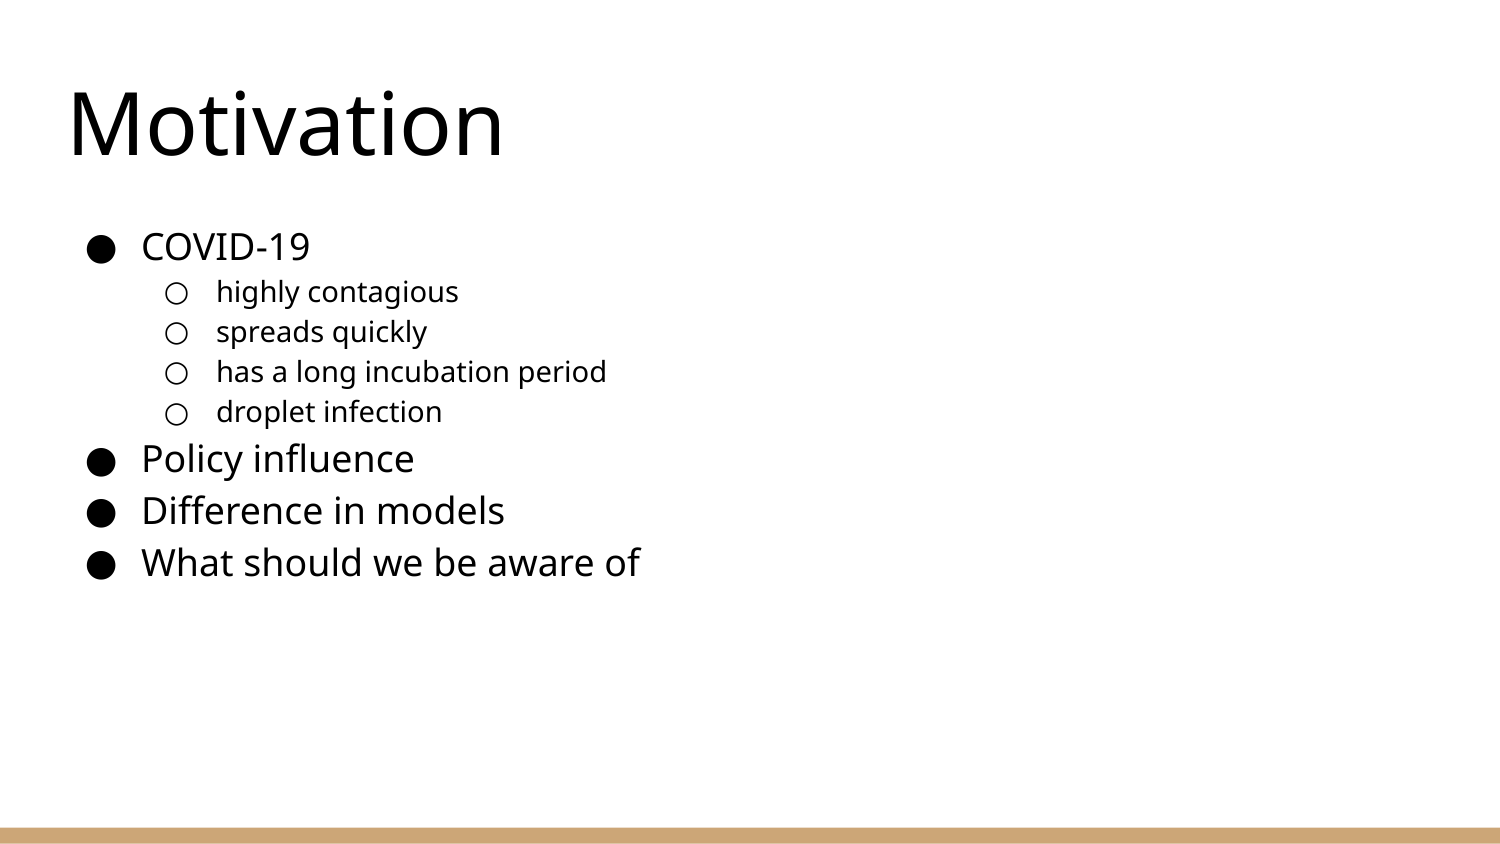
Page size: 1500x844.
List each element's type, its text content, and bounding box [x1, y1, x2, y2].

list COVID-19 highly contagious spreads quickly has a long incubation period droplet infection Policy influence Difference in models What should we be aware of [51, 200, 1449, 752]
title Motivation [51, 51, 1449, 189]
